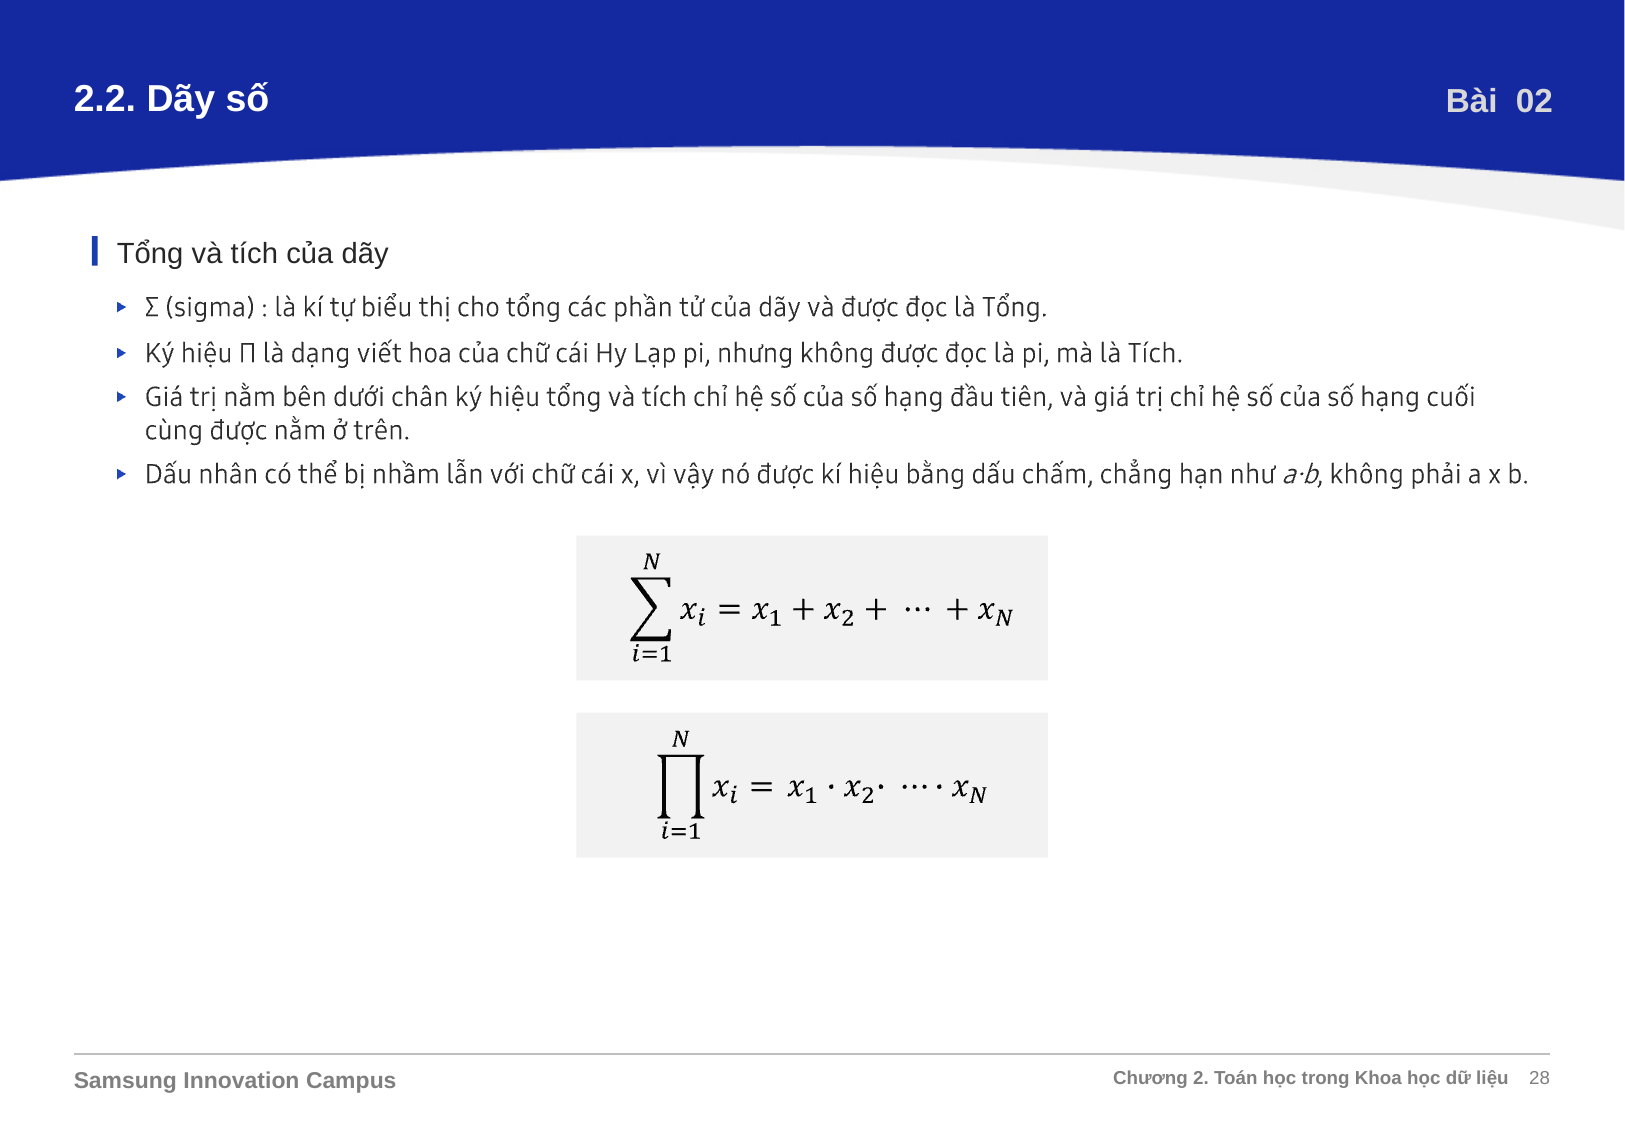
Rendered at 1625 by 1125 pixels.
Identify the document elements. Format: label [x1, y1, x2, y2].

text_box [73, 73, 1554, 120]
text_box [91, 234, 1533, 270]
text_box [115, 278, 1554, 869]
picture [0, 0, 1625, 1125]
